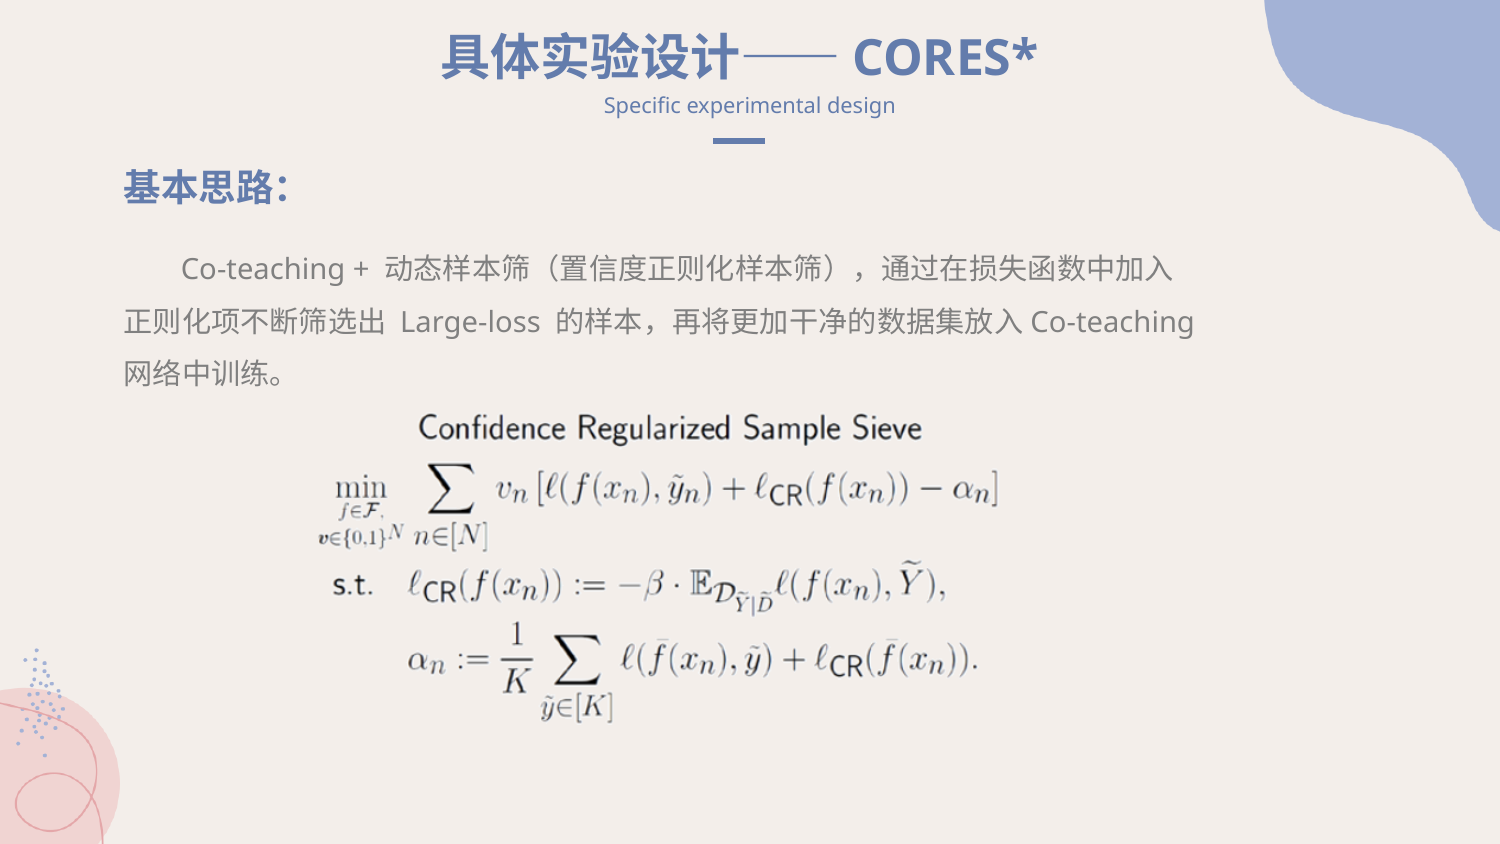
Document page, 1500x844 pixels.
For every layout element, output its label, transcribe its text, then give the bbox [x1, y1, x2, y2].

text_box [344, 17, 1135, 141]
text_box 基本思路： [108, 156, 976, 217]
text_box Co-teaching + 动态样本筛（置信度正则化样本筛），通过在损失函数中加入正则化项不断筛选出 Large-loss 的样本，再将更加干净的数据集放入Co-teaching网络中训练。 [108, 226, 1213, 399]
picture [0, 0, 1500, 844]
